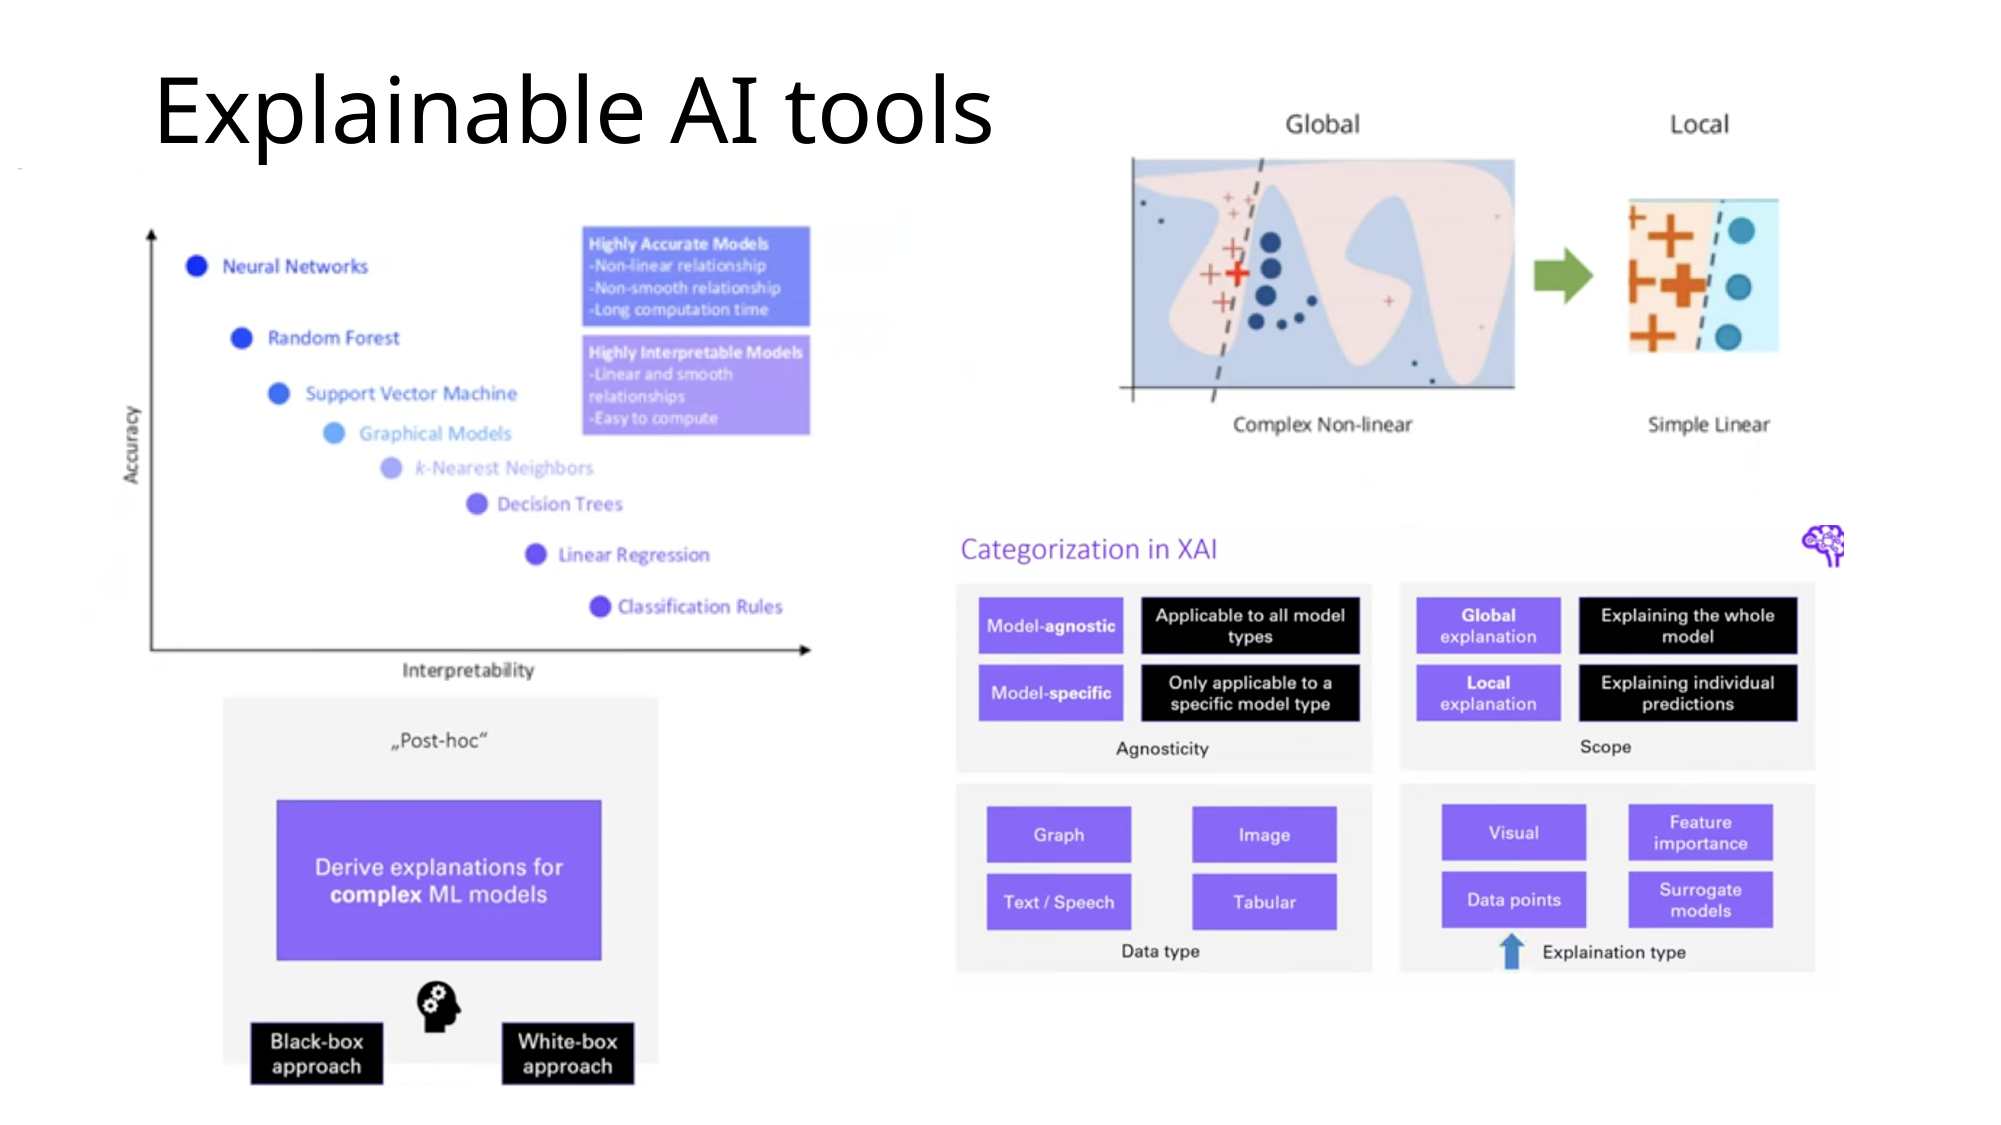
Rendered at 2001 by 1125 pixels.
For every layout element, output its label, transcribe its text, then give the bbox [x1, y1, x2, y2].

picture [1052, 90, 1864, 495]
picture [0, 168, 1845, 1109]
title Explainable AI tools [137, 59, 1863, 278]
